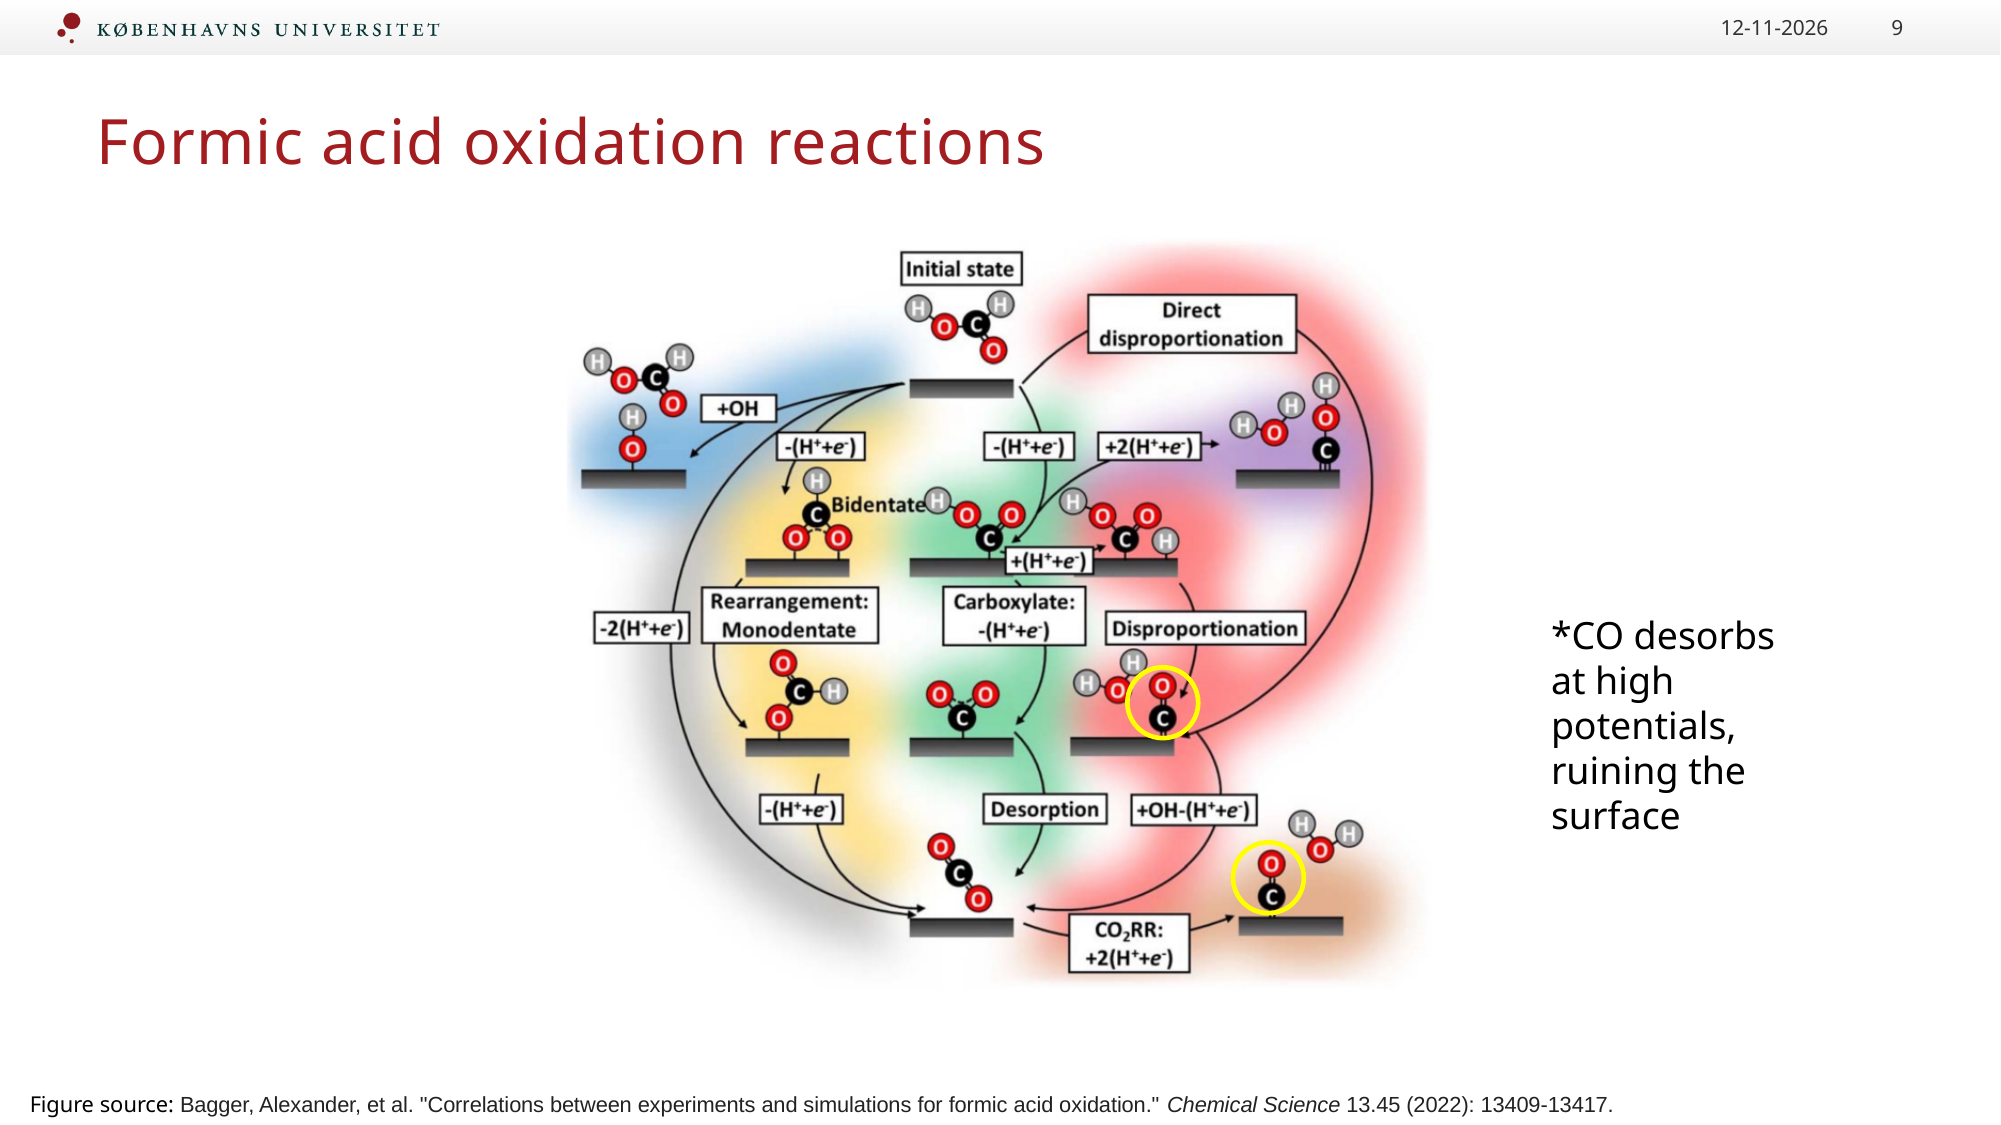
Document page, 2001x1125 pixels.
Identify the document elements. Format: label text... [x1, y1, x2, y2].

text_box *CO desorbs at high potentials, ruining the surface [1536, 604, 1828, 844]
slide_number 9 [1840, 14, 1904, 43]
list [566, 231, 1433, 999]
text_box Figure source: Bagger, Alexander, et al. "Correlations between experiments and simulations for formic acid oxidation." Chemical Science 13.45 (2022): 13409-13417. [15, 1083, 1630, 1125]
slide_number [1694, 14, 1829, 43]
title Formic acid oxidation reactions [96, 101, 1904, 244]
picture [91, 15, 476, 42]
